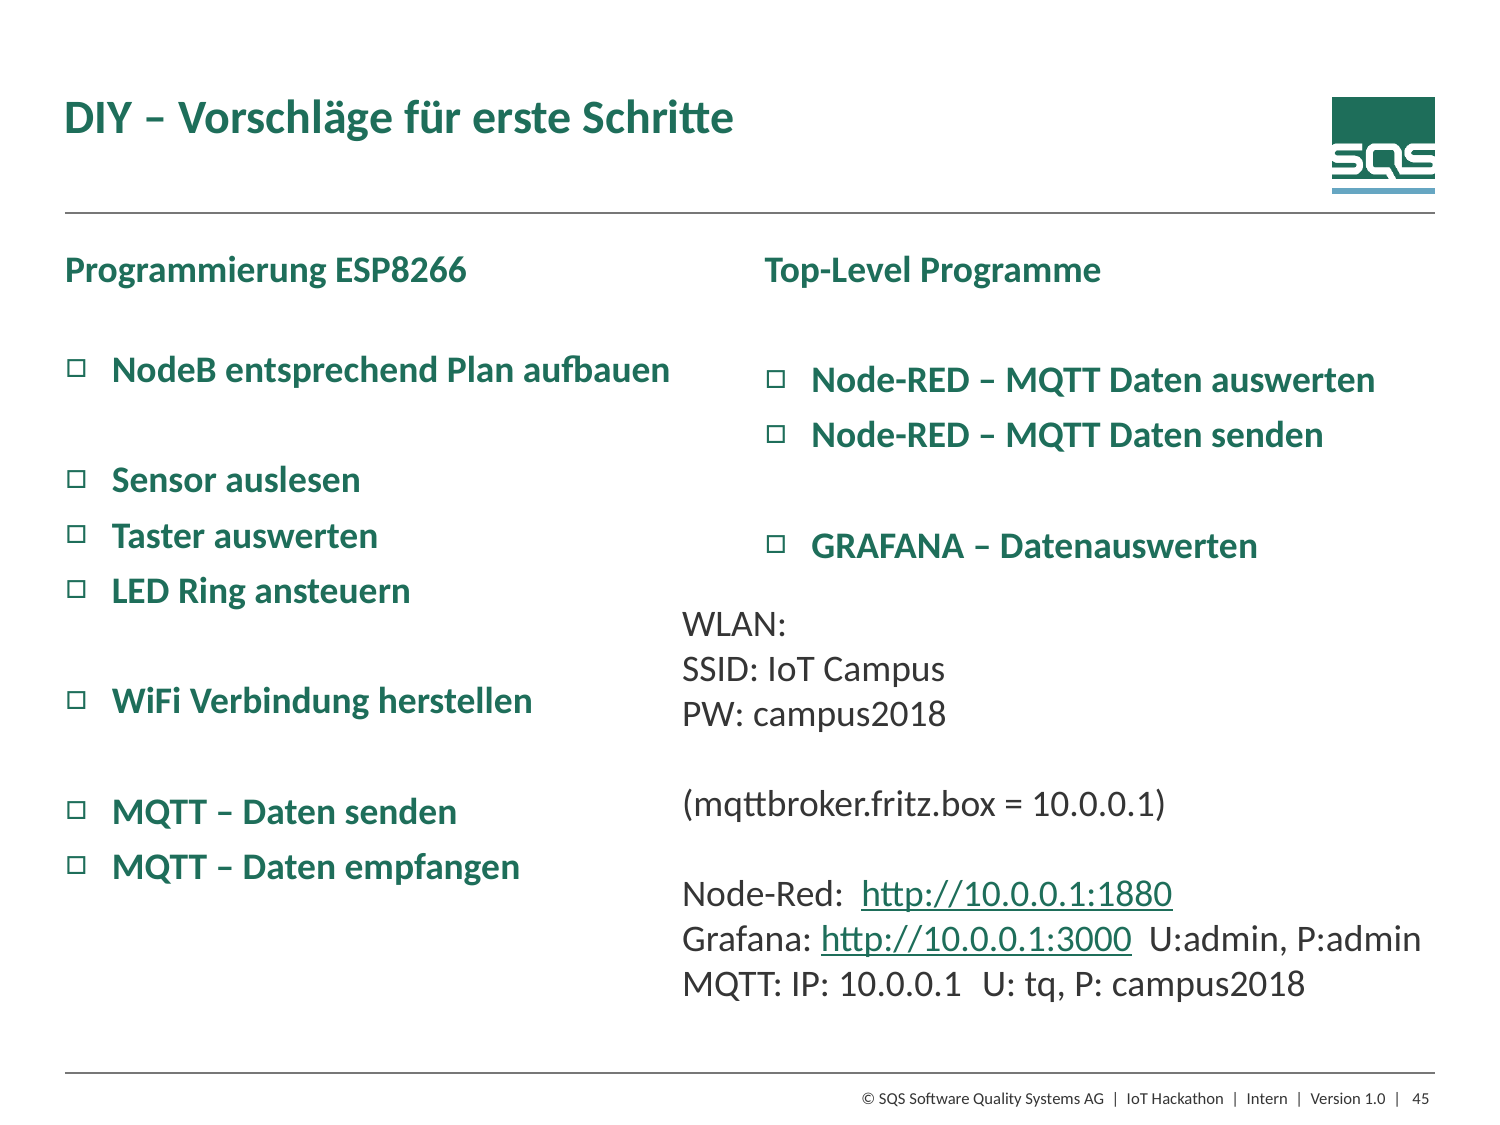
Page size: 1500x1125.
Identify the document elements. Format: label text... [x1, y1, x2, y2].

text_box WLAN: SSID: IoT Campus PW: campus2018 (mqttbroker.fritz.box = 10.0.0.1) Node-Red: http://10.0.0.1:1880 Grafana: http://10.0.0.1:3000 U:admin, P:admin MQTT: IP: 10.0.0.1 U: tq, P: campus2018 [667, 591, 1465, 1057]
picture [1332, 97, 1435, 194]
slide_number 45 [1406, 1089, 1436, 1111]
title DIY – Vorschläge für erste Schritte [64, 90, 1317, 209]
footer © SQS Software Quality Systems AG | IoT Hackathon | Intern | Version 1.0 | [64, 1089, 1406, 1112]
list Programmierung ESP8266 NodeB entsprechend Plan aufbauen Sensor auslesen Taster auswerten LED Ring ansteuern WiFi Verbindung herstellen MQTT – Daten senden MQTT – Daten empfangen [64, 248, 739, 1060]
list Top-Level Programme Node-RED – MQTT Daten auswerten Node-RED – MQTT Daten senden GRAFANA – Datenauswerten [764, 248, 1438, 591]
